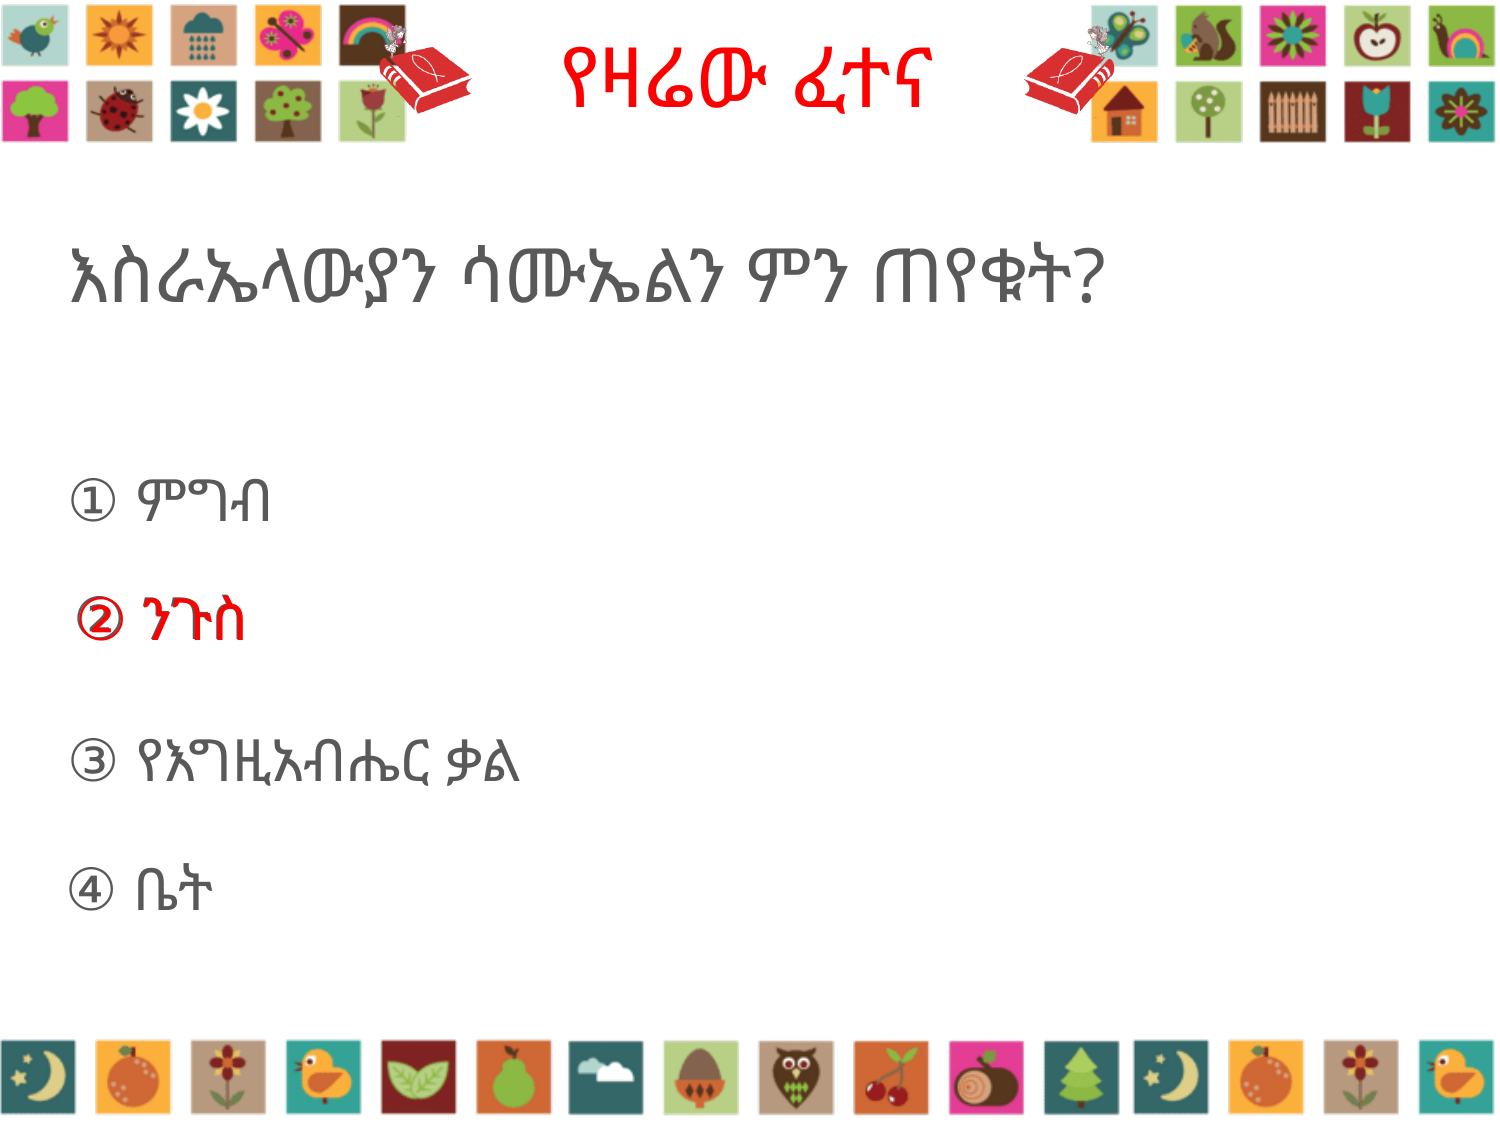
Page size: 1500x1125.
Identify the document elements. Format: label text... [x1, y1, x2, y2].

picture [992, 3, 1500, 150]
text_box ② ንጉስ [60, 574, 1490, 660]
text_box ③ የእግዚአብሔር ቃል [53, 716, 1483, 801]
picture [0, 3, 504, 150]
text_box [0, 1028, 1500, 1118]
text_box እስራኤላውያን ሳሙኤልን ምን ጠየቁት? [53, 219, 1436, 325]
text_box የዛሬው ፈተና [425, 16, 1078, 131]
text_box ④ ቤት [50, 844, 1480, 930]
text_box ① ምግብ [53, 456, 1436, 541]
